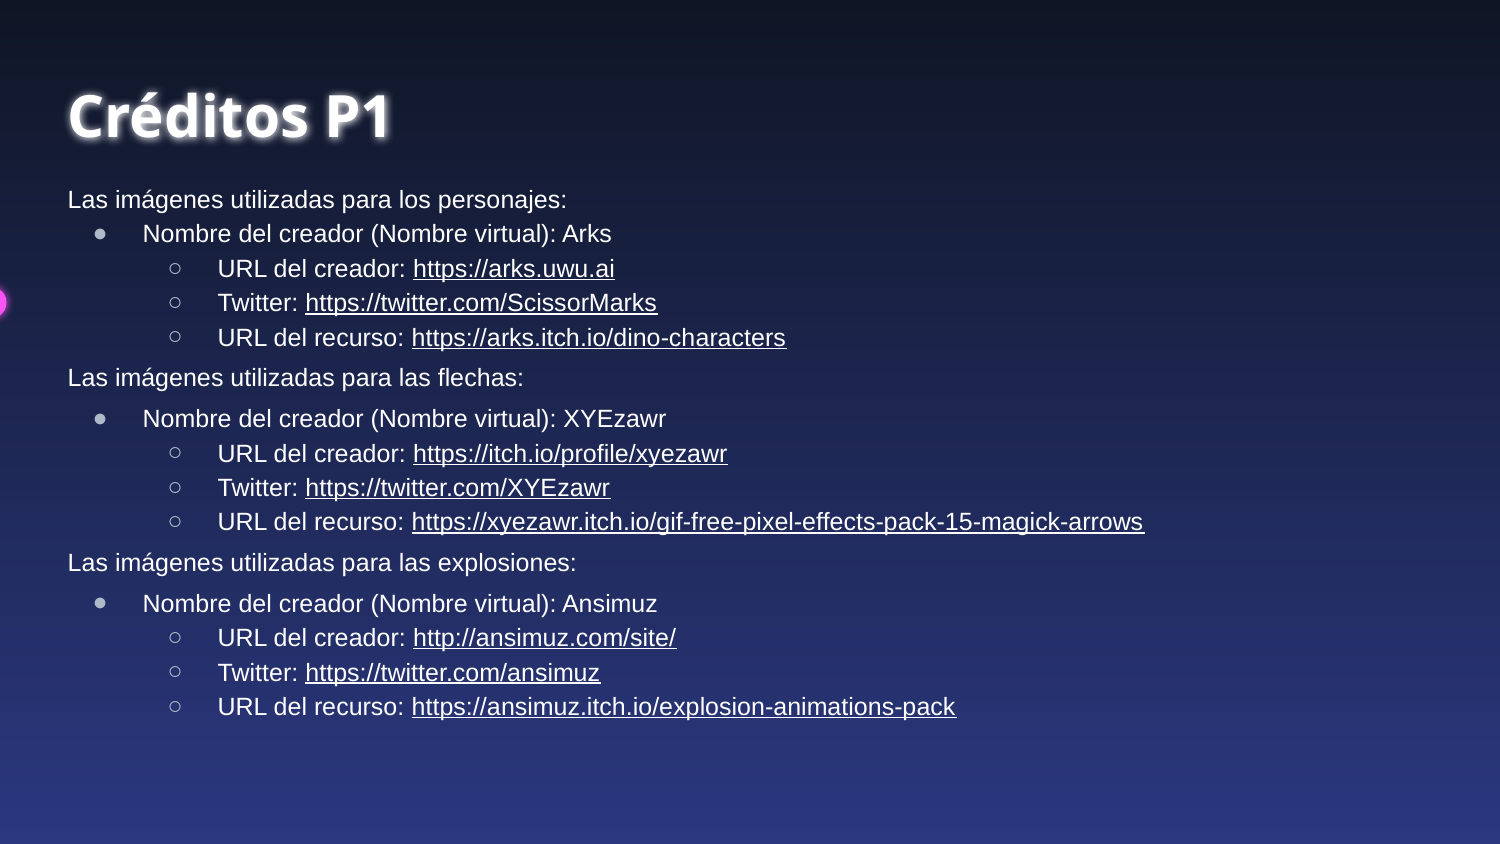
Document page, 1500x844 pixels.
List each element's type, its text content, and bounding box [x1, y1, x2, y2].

text_box [0, 294, 4, 311]
subtitle Las imágenes utilizadas para los personajes: Nombre del creador (Nombre virtual): Arks URL del creador: https://arks.uwu.ai Twitter: https://twitter.com/ScissorMarks URL del recurso: https://arks.itch.io/dino-characters Las imágenes utilizadas para las flechas: Nombre del creador (Nombre virtual): XYEzawr URL del creador: https://itch.io/profile/xyezawr Twitter: https://twitter.com/XYEzawr URL del recurso: https://xyezawr.itch.io/gif-free-pixel-effects-pack-15-magick-arrows Las imágenes utilizadas para las explosiones: Nombre del creador (Nombre virtual): Ansimuz URL del creador: http://ansimuz.com/site/ Twitter: https://twitter.com/ansimuz URL del recurso: https://ansimuz.itch.io/explosion-animations-pack [52, 164, 1177, 729]
title Créditos P1 [52, 0, 560, 164]
